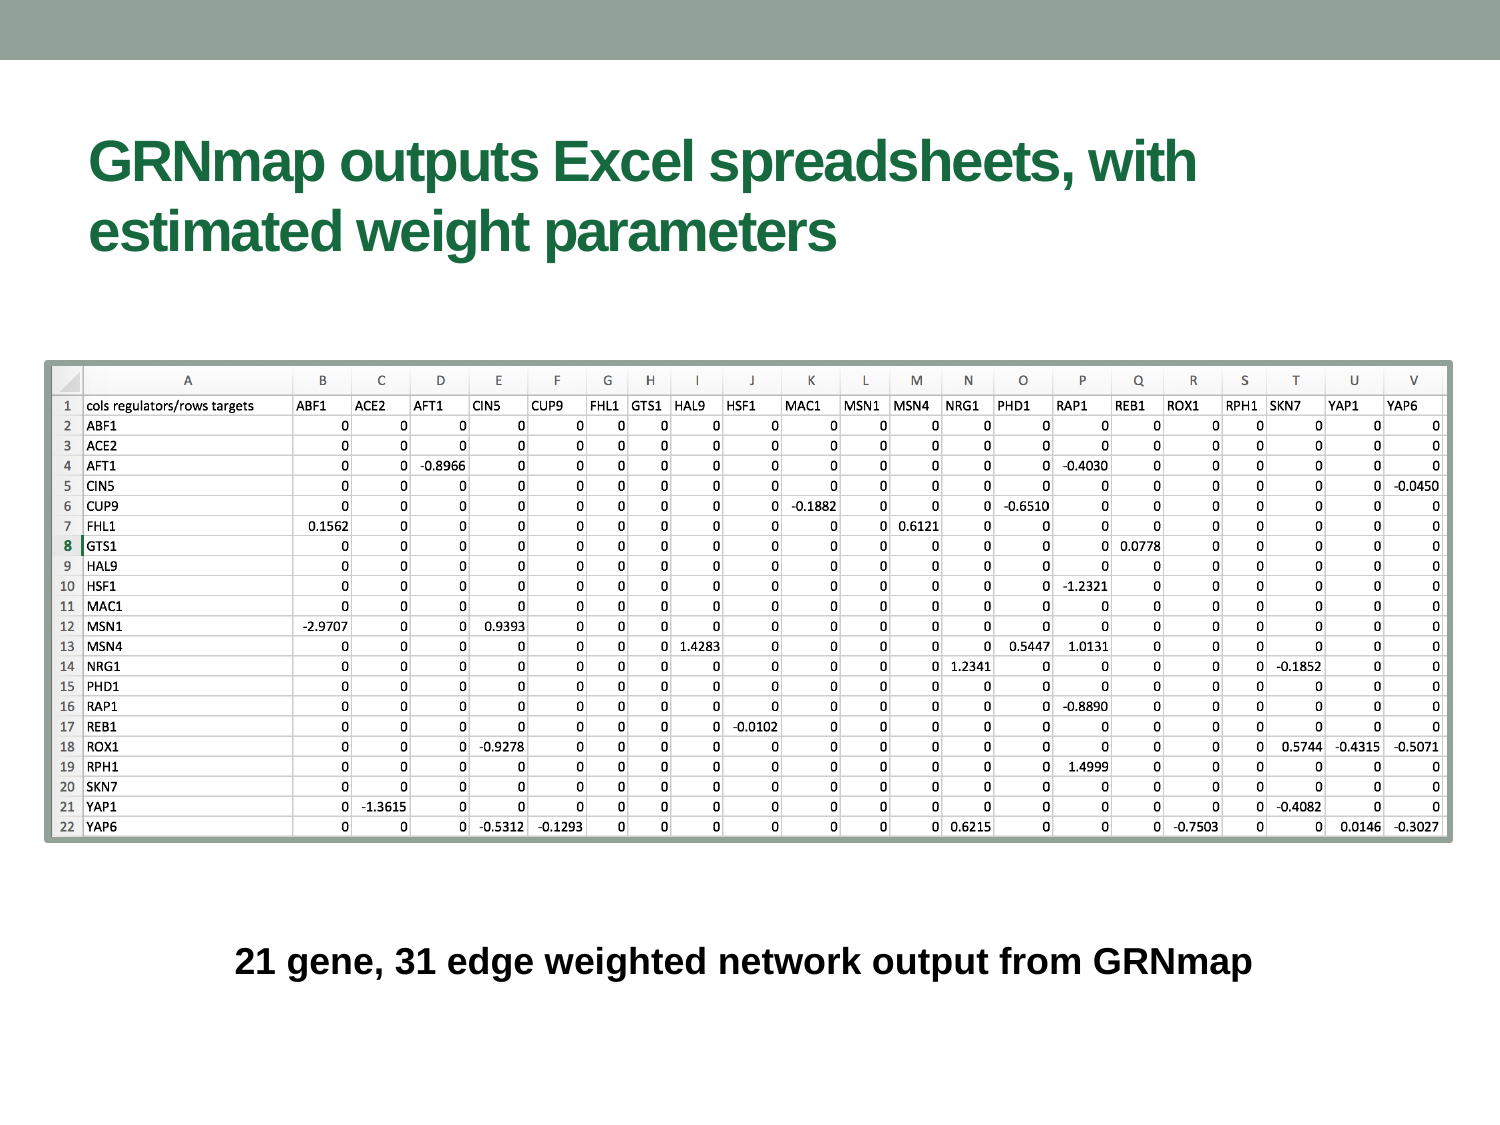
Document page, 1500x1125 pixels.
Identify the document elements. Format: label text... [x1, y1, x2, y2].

title GRNmap outputs Excel spreadsheets, with estimated weight parameters [73, 111, 1424, 274]
picture [50, 365, 1448, 838]
text_box 21 gene, 31 edge weighted network output from GRNmap [219, 929, 1278, 990]
